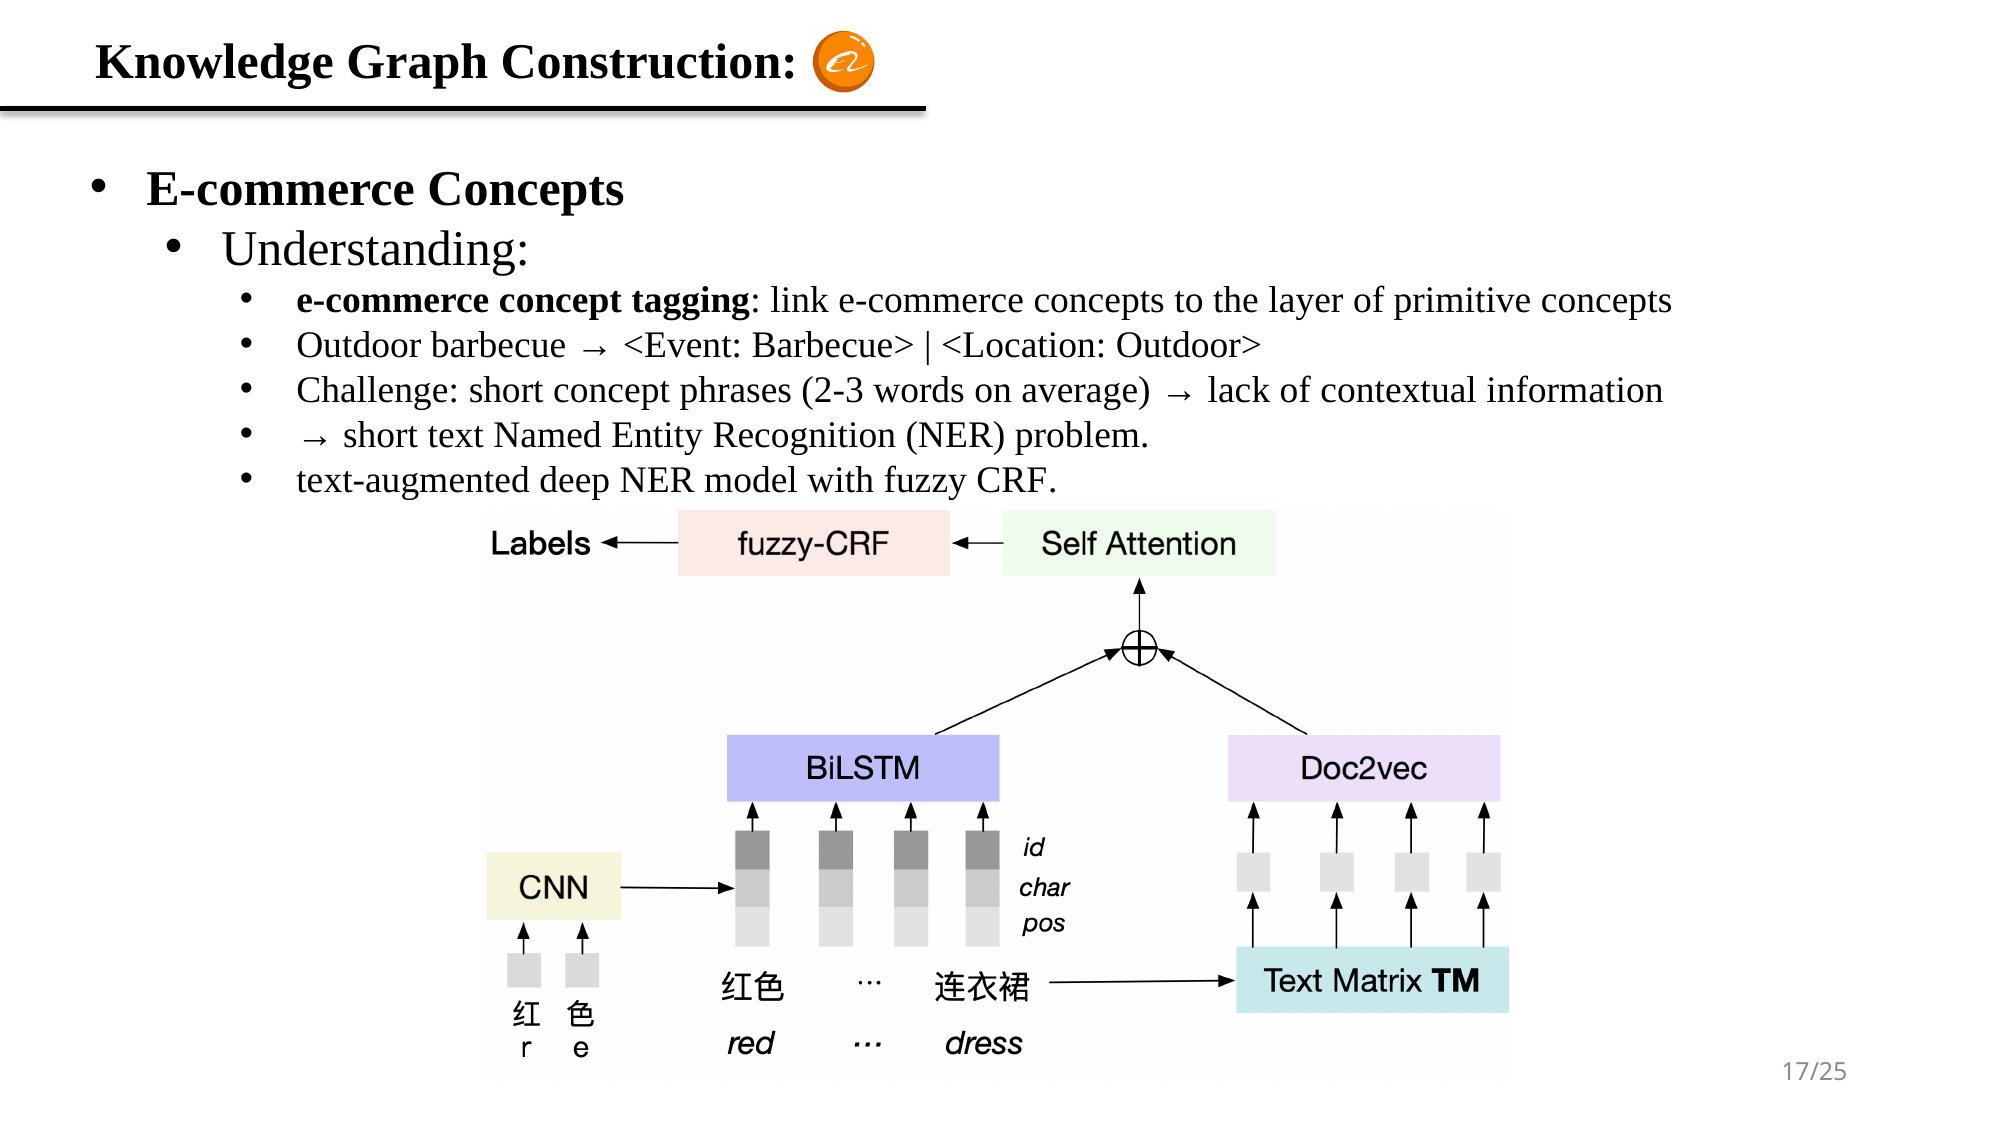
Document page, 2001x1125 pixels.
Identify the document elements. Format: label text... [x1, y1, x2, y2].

picture [810, 28, 877, 95]
text_box Knowledge Graph Construction: [80, 21, 959, 96]
slide_number 17/25 [1412, 1042, 1863, 1103]
picture [469, 500, 1531, 1093]
text_box E-commerce Concepts Understanding: e-commerce concept tagging: link e-commerce concepts to the layer of primitive concepts Outdoor barbecue → <Event: Barbecue> | <Location: Outdoor> Challenge: short concept phrases (2-3 words on average) → lack of contextual information → short text Named Entity Recognition (NER) problem. text-augmented deep NER model with fuzzy CRF. [75, 147, 1914, 1078]
